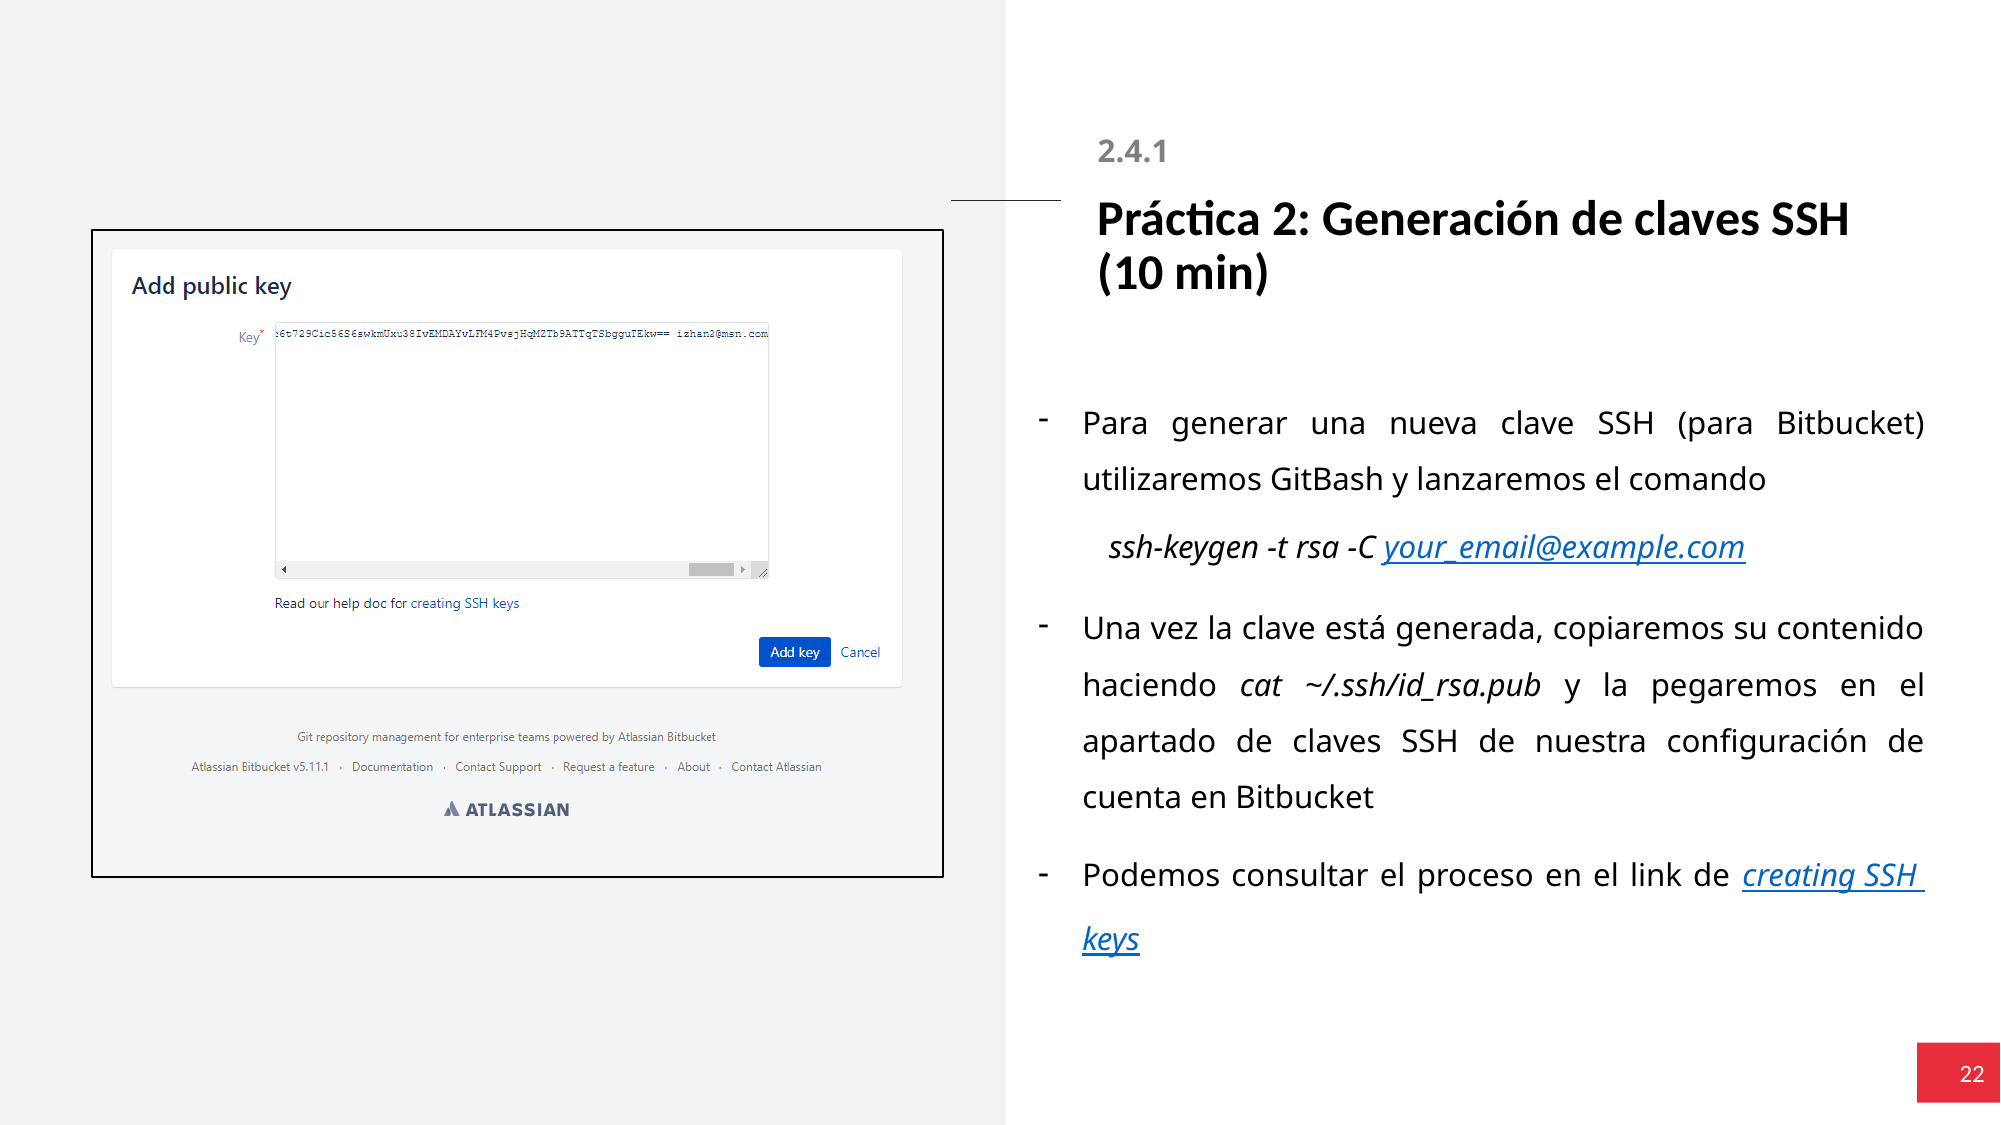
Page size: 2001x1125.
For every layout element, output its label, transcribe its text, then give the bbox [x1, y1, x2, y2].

list Para generar una nueva clave SSH (para Bitbucket) utilizaremos GitBash y lanzaremos el comando ssh-keygen -t rsa -C your_email@example.com Una vez la clave está generada, copiaremos su contenido haciendo cat ~/.ssh/id_rsa.pub y la pegaremos en el apartado de claves SSH de nuestra configuración de cuenta en Bitbucket Podemos consultar el proceso en el link de creating SSH keys [1023, 376, 1941, 973]
slide_number 22 [1917, 1042, 2000, 1103]
title Práctica 2: Generación de claves SSH (10 min) [1082, 201, 1929, 292]
picture [92, 230, 942, 876]
list 2.4.1 [1082, 127, 1461, 177]
